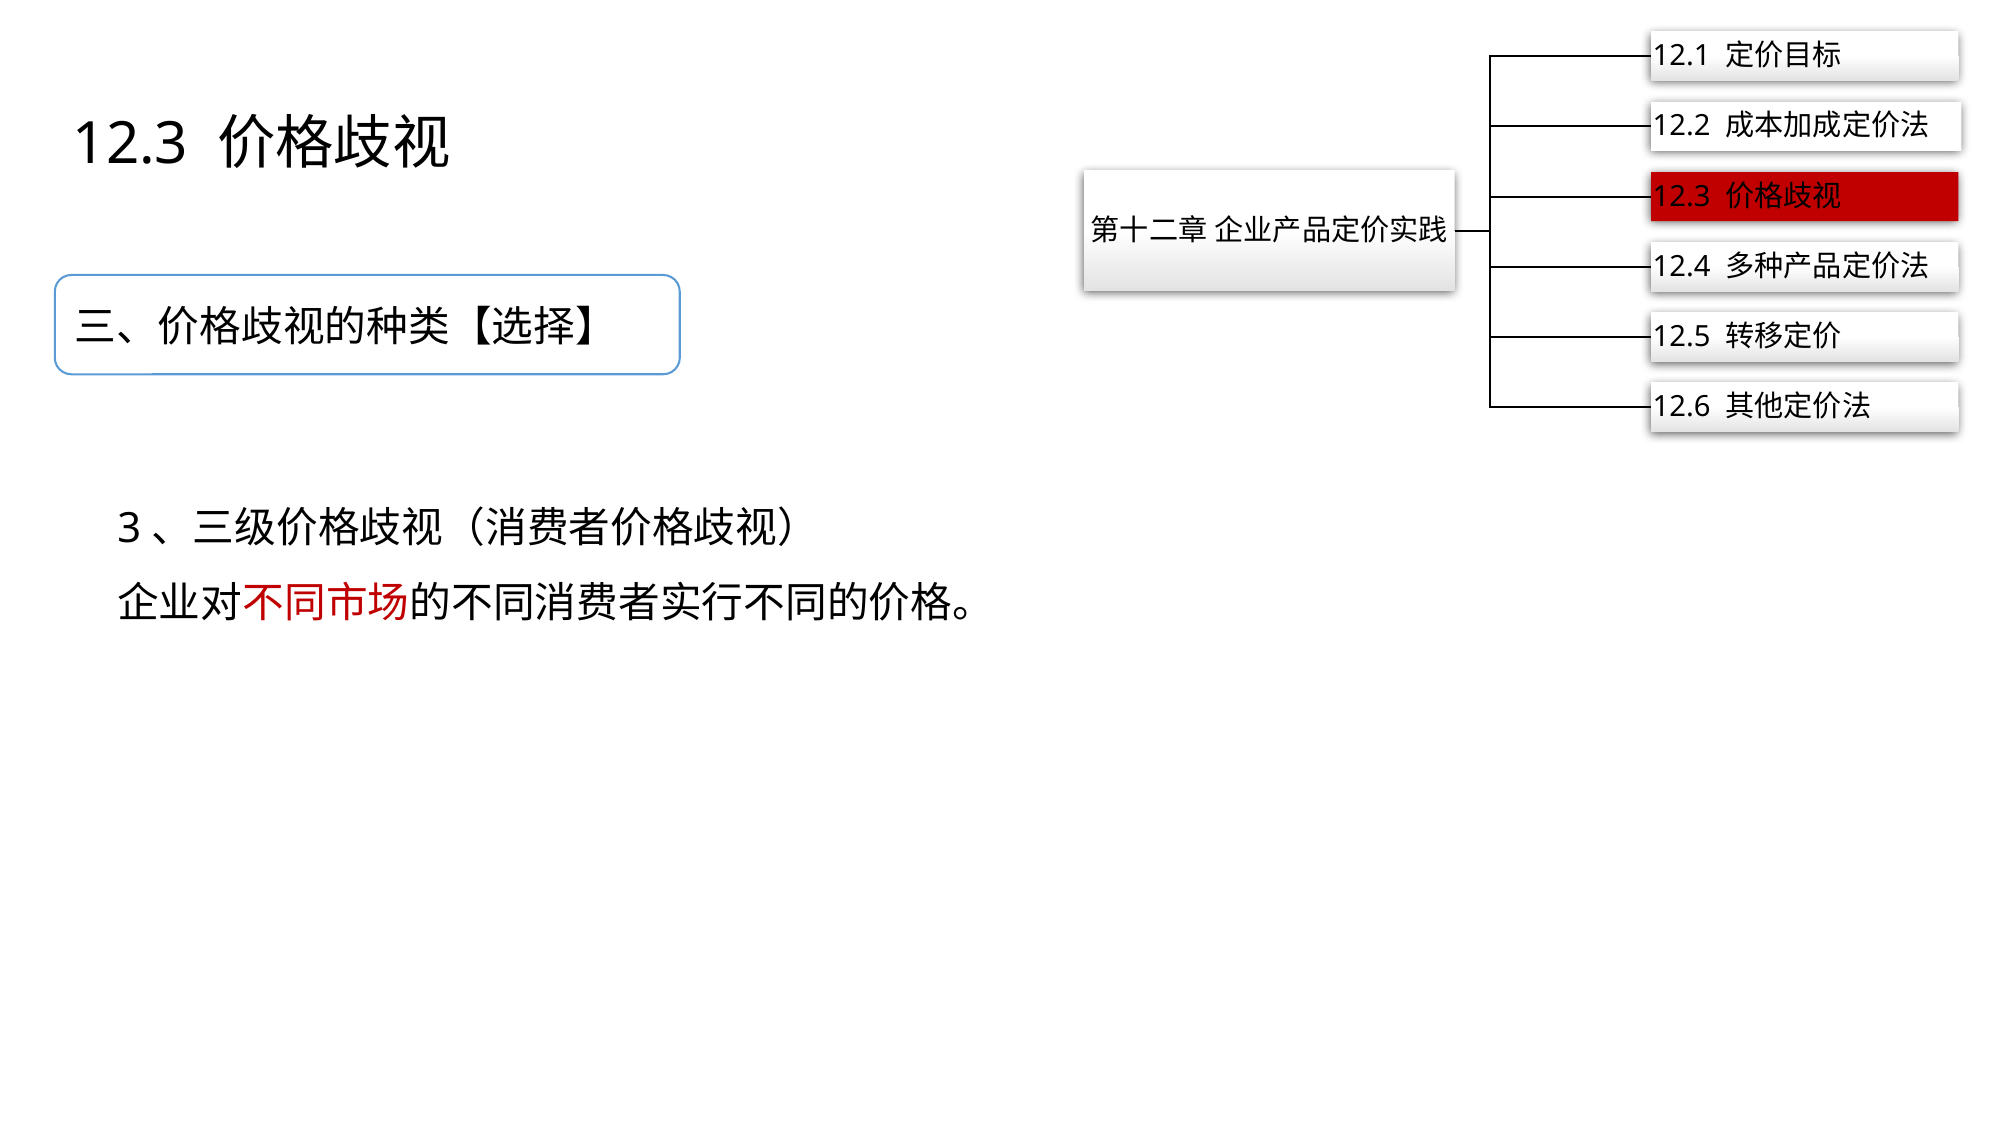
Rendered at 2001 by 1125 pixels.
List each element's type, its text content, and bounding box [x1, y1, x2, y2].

text_box 12.3 价格歧视 [54, 95, 1084, 184]
text_box 三、价格歧视的种类【选择】 [53, 273, 681, 376]
text_box 3、三级价格歧视（消费者价格歧视） 企业对不同市场的不同消费者实行不同的价格。 [102, 468, 1858, 633]
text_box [1084, 0, 1966, 446]
